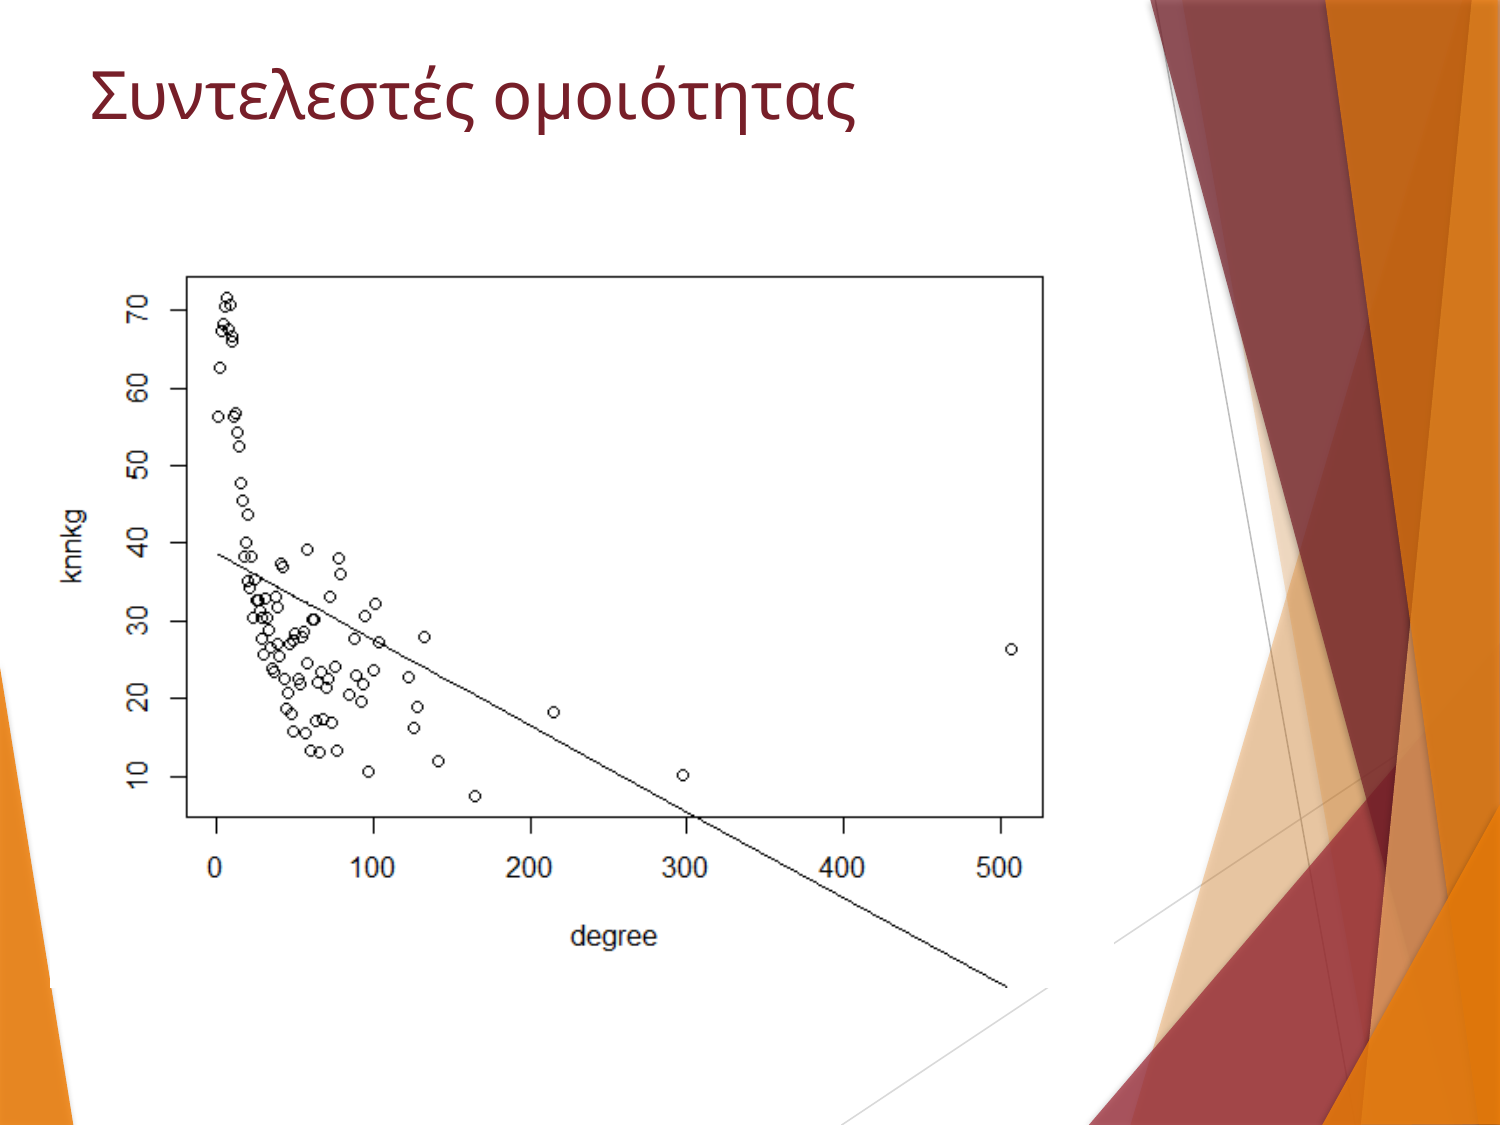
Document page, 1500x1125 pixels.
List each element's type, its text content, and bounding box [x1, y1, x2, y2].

picture [50, 140, 1115, 988]
title Συντελεστές ομοιότητας [75, 45, 1425, 141]
